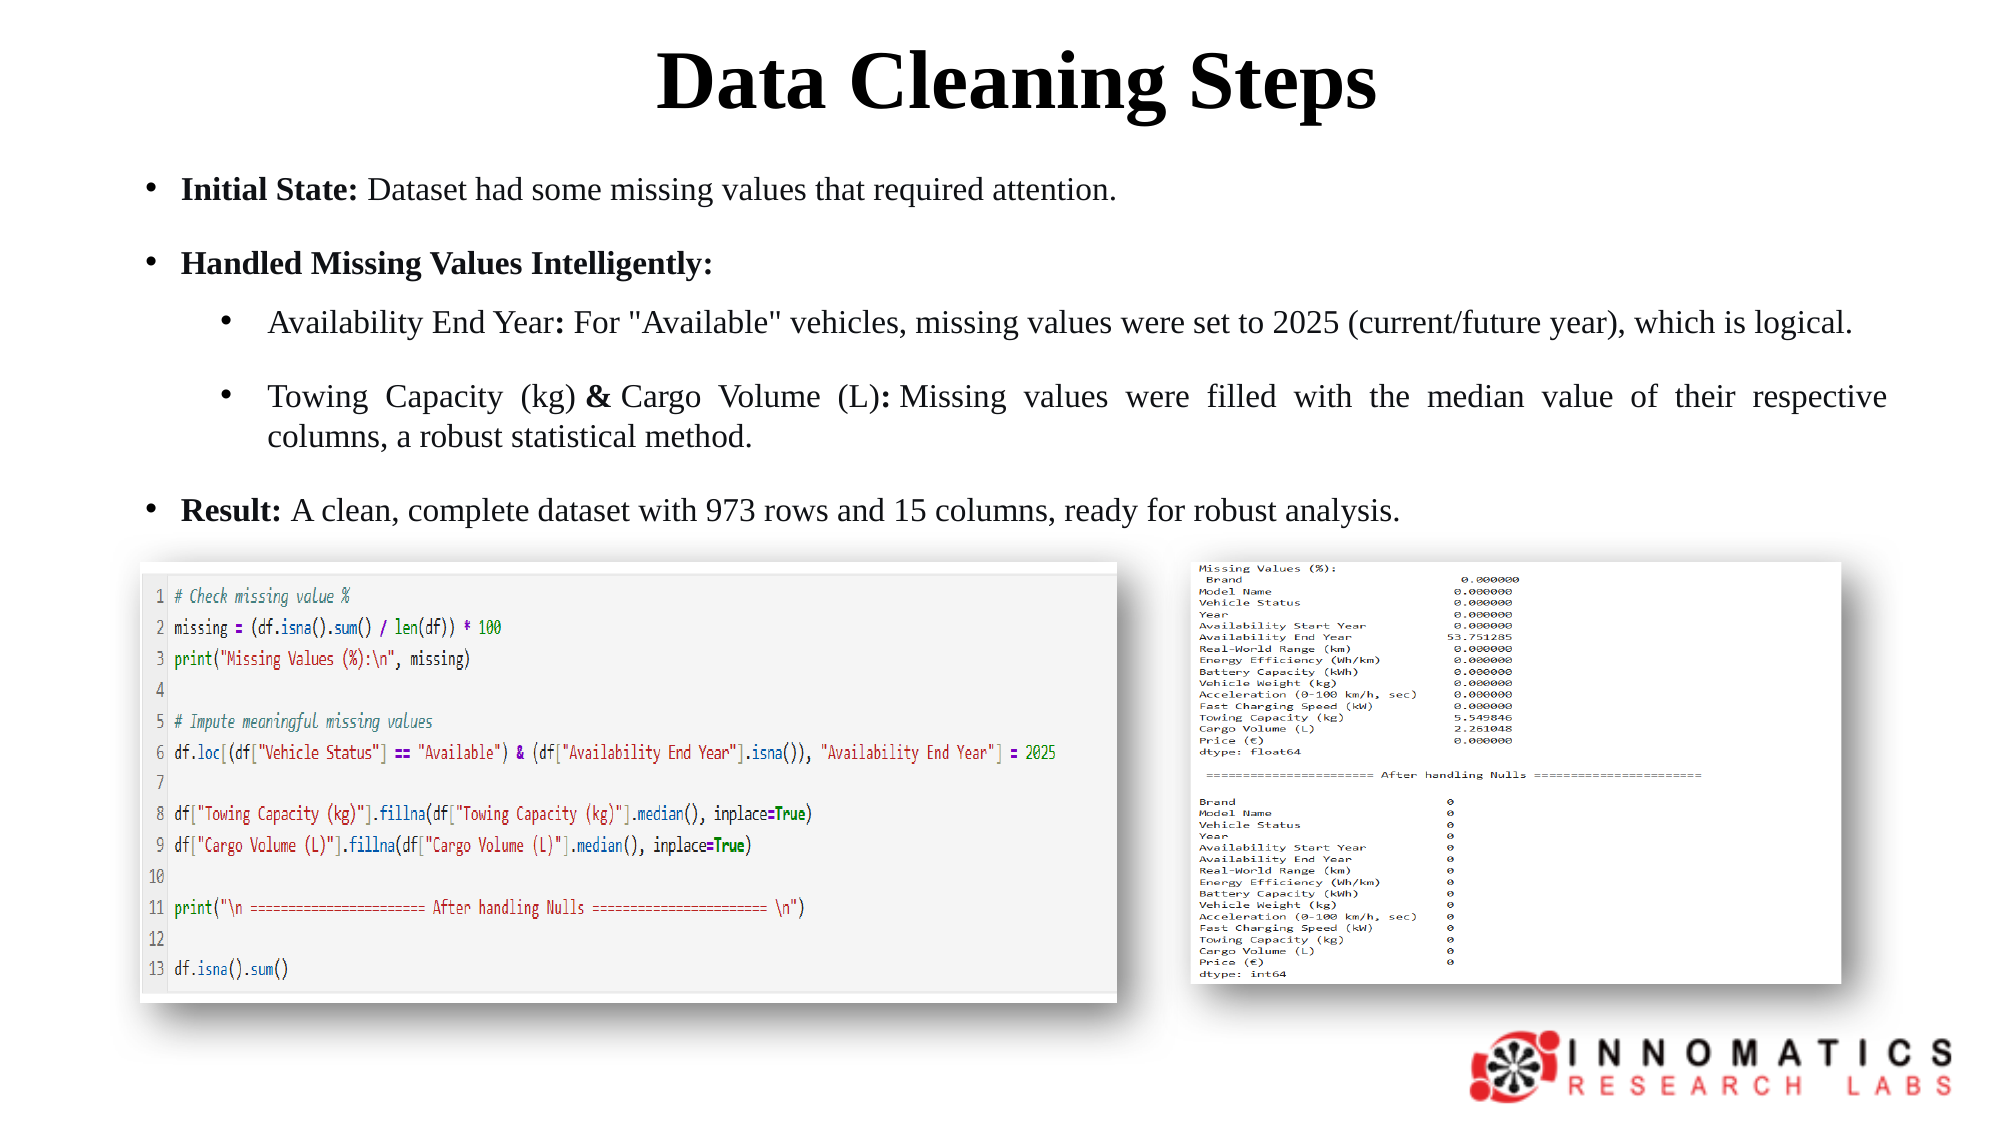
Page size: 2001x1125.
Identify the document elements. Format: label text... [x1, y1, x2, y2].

picture [1190, 562, 1842, 985]
text_box Initial State: Dataset had some missing values that required attention. Handled Missing Values Intelligently: Availability End Year: For "Available" vehicles, missing values were set to 2025 (current/future year), which is logical. Towing Capacity (kg) & Cargo Volume (L): Missing values were filled with the median value of their respective columns, a robust statistical method. Result: A clean, complete dataset with 973 rows and 15 columns, ready for robust analysis. [129, 158, 1906, 538]
picture [139, 562, 1118, 1004]
picture [1445, 1014, 1975, 1125]
title Data Cleaning Steps [124, 20, 1911, 143]
